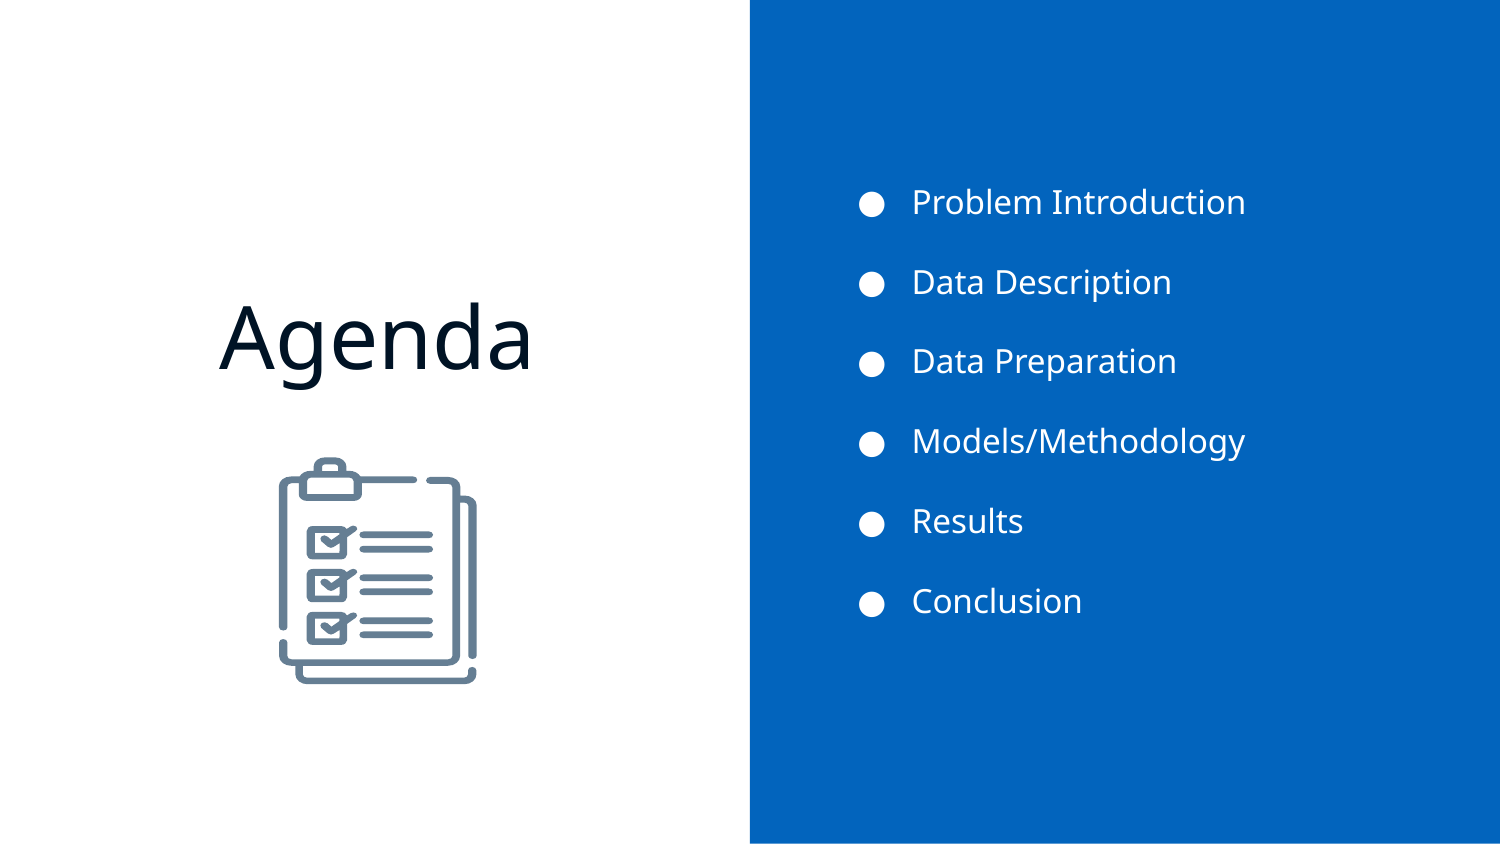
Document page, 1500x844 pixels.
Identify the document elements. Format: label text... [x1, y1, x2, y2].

title Agenda [46, 159, 710, 403]
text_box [278, 457, 478, 685]
list Problem Introduction Data Description Data Preparation Models/Methodology Results Conclusion [821, 23, 1441, 779]
